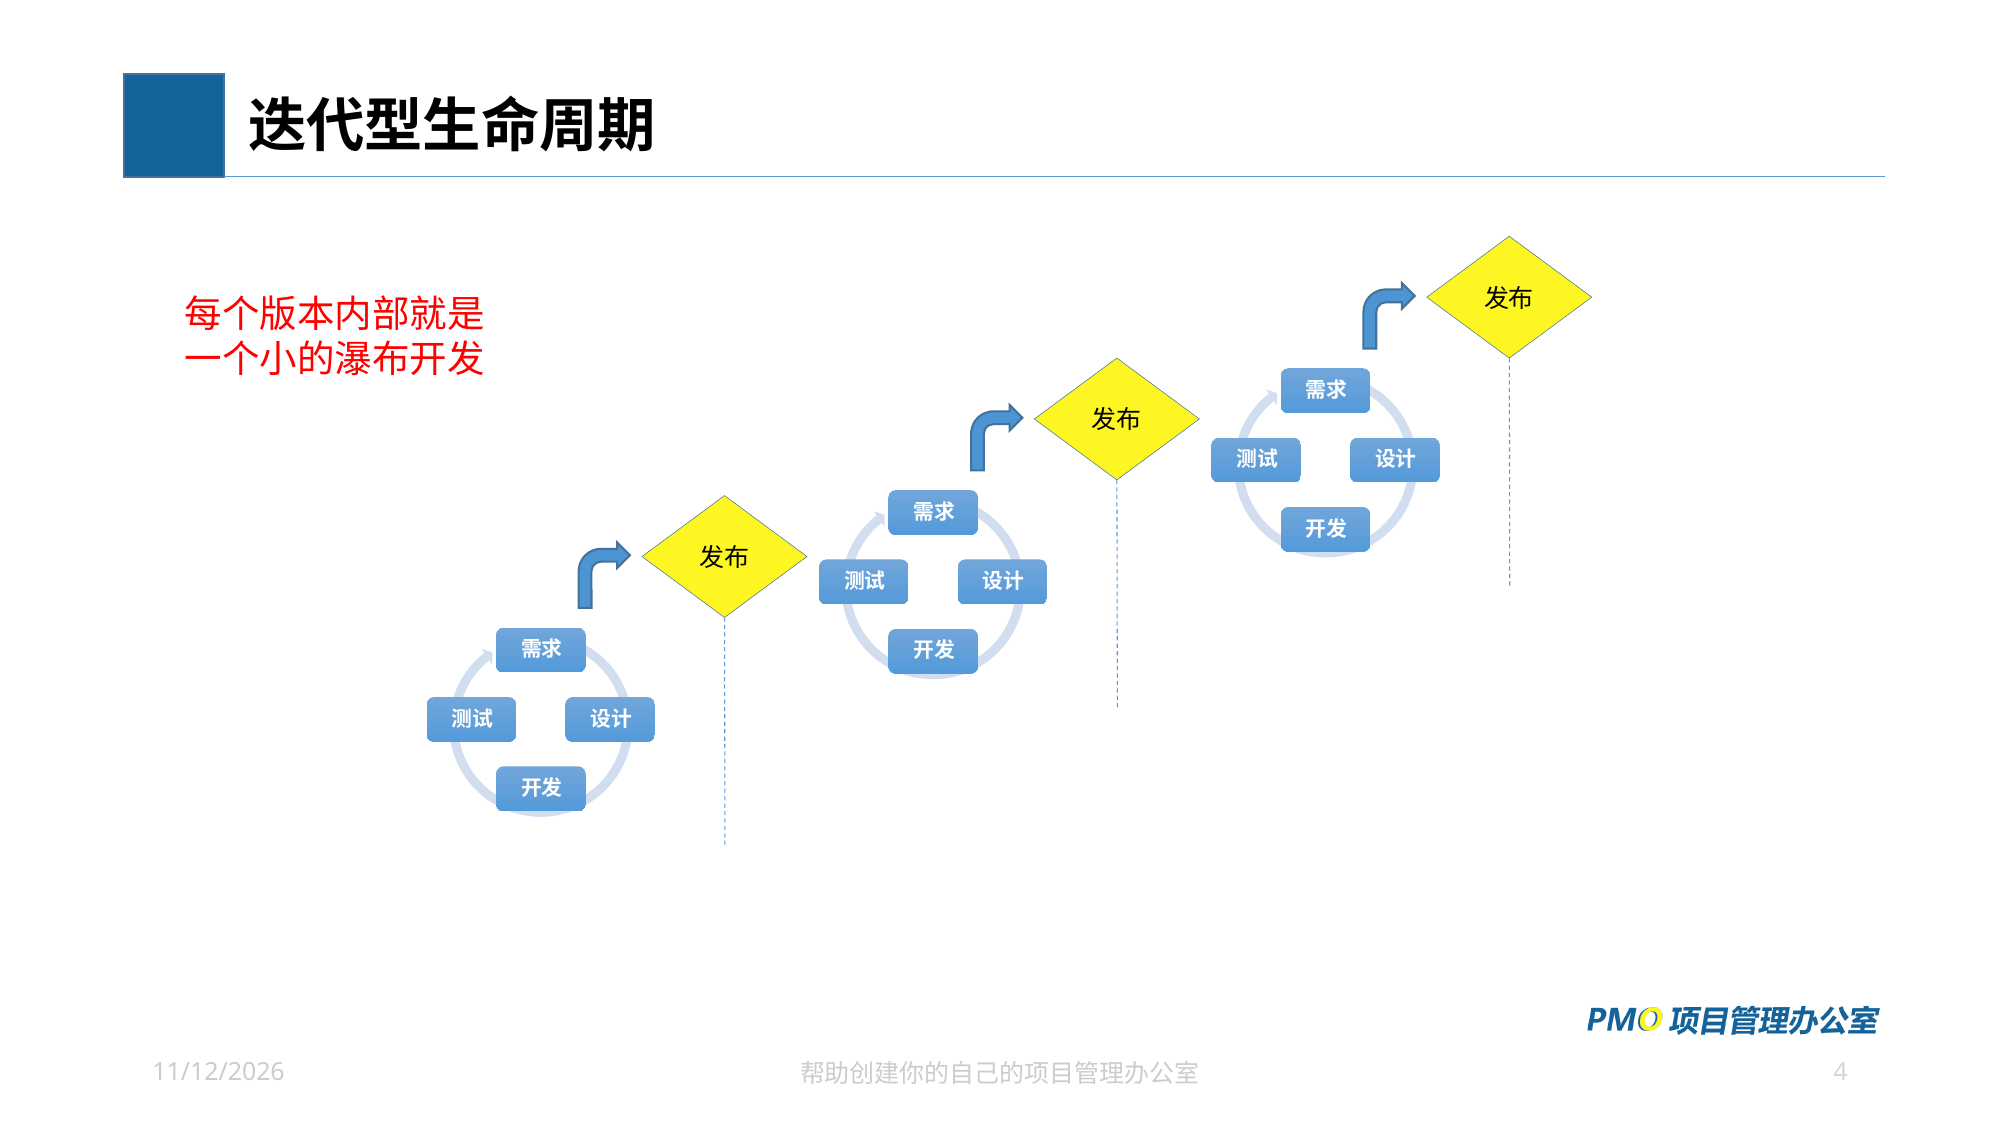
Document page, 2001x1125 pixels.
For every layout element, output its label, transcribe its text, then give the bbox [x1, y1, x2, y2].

text_box 发布 [640, 494, 809, 619]
text_box [1362, 280, 1417, 334]
title 迭代型生命周期 [224, 75, 1885, 180]
picture [1578, 993, 1885, 1043]
text_box 发布 [1032, 356, 1202, 481]
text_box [426, 593, 655, 845]
slide_number 4 [1449, 1041, 1863, 1104]
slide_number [137, 1042, 588, 1103]
footer 帮助创建你的自己的项目管理办公室 [662, 1042, 1338, 1103]
text_box 每个版本内部就是 一个小的瀑布开发 [169, 283, 500, 388]
text_box [970, 402, 1024, 456]
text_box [819, 456, 1048, 708]
text_box 发布 [1425, 234, 1594, 359]
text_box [1211, 334, 1440, 586]
text_box [577, 539, 632, 593]
